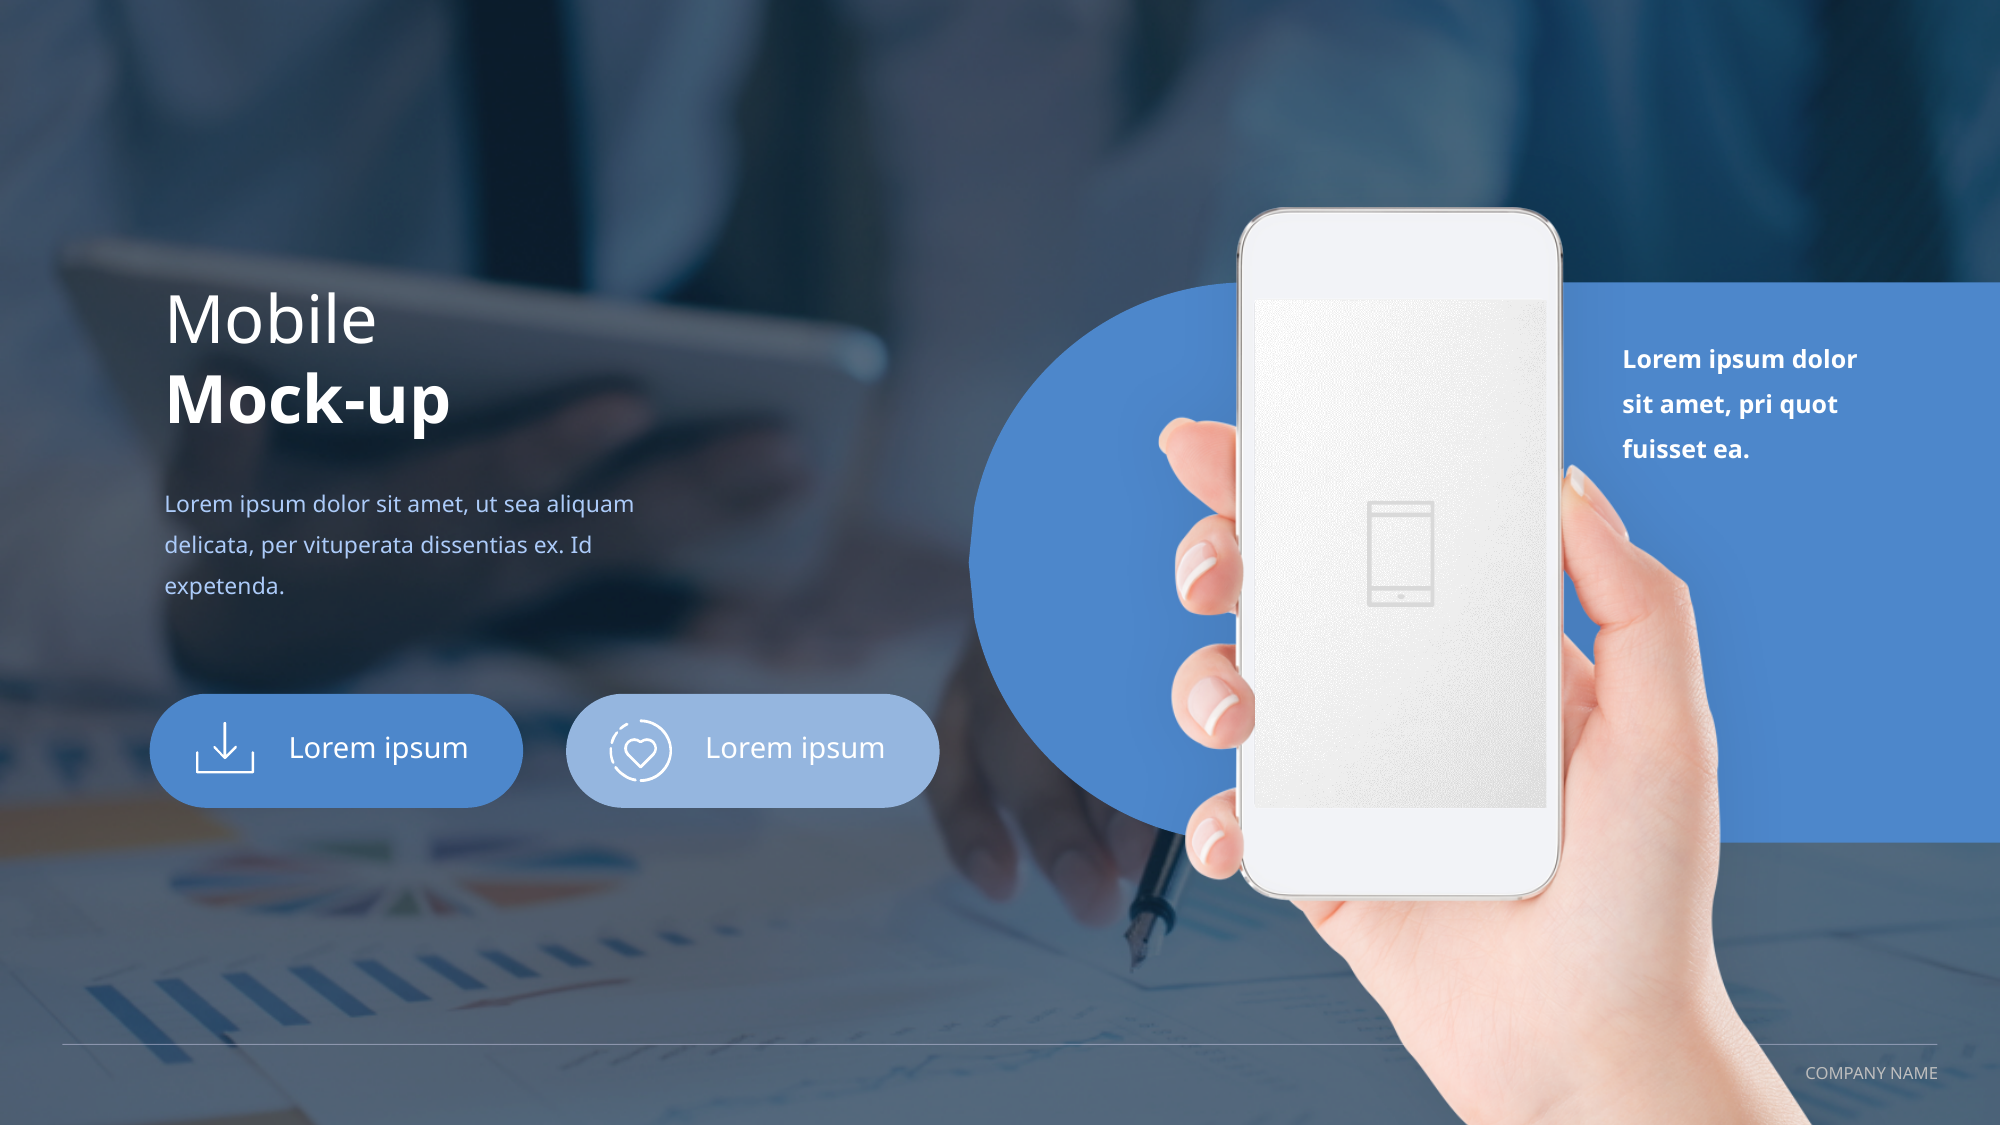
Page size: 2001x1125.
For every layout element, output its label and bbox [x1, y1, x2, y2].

picture [0, 0, 2000, 1125]
text_box [195, 721, 255, 774]
